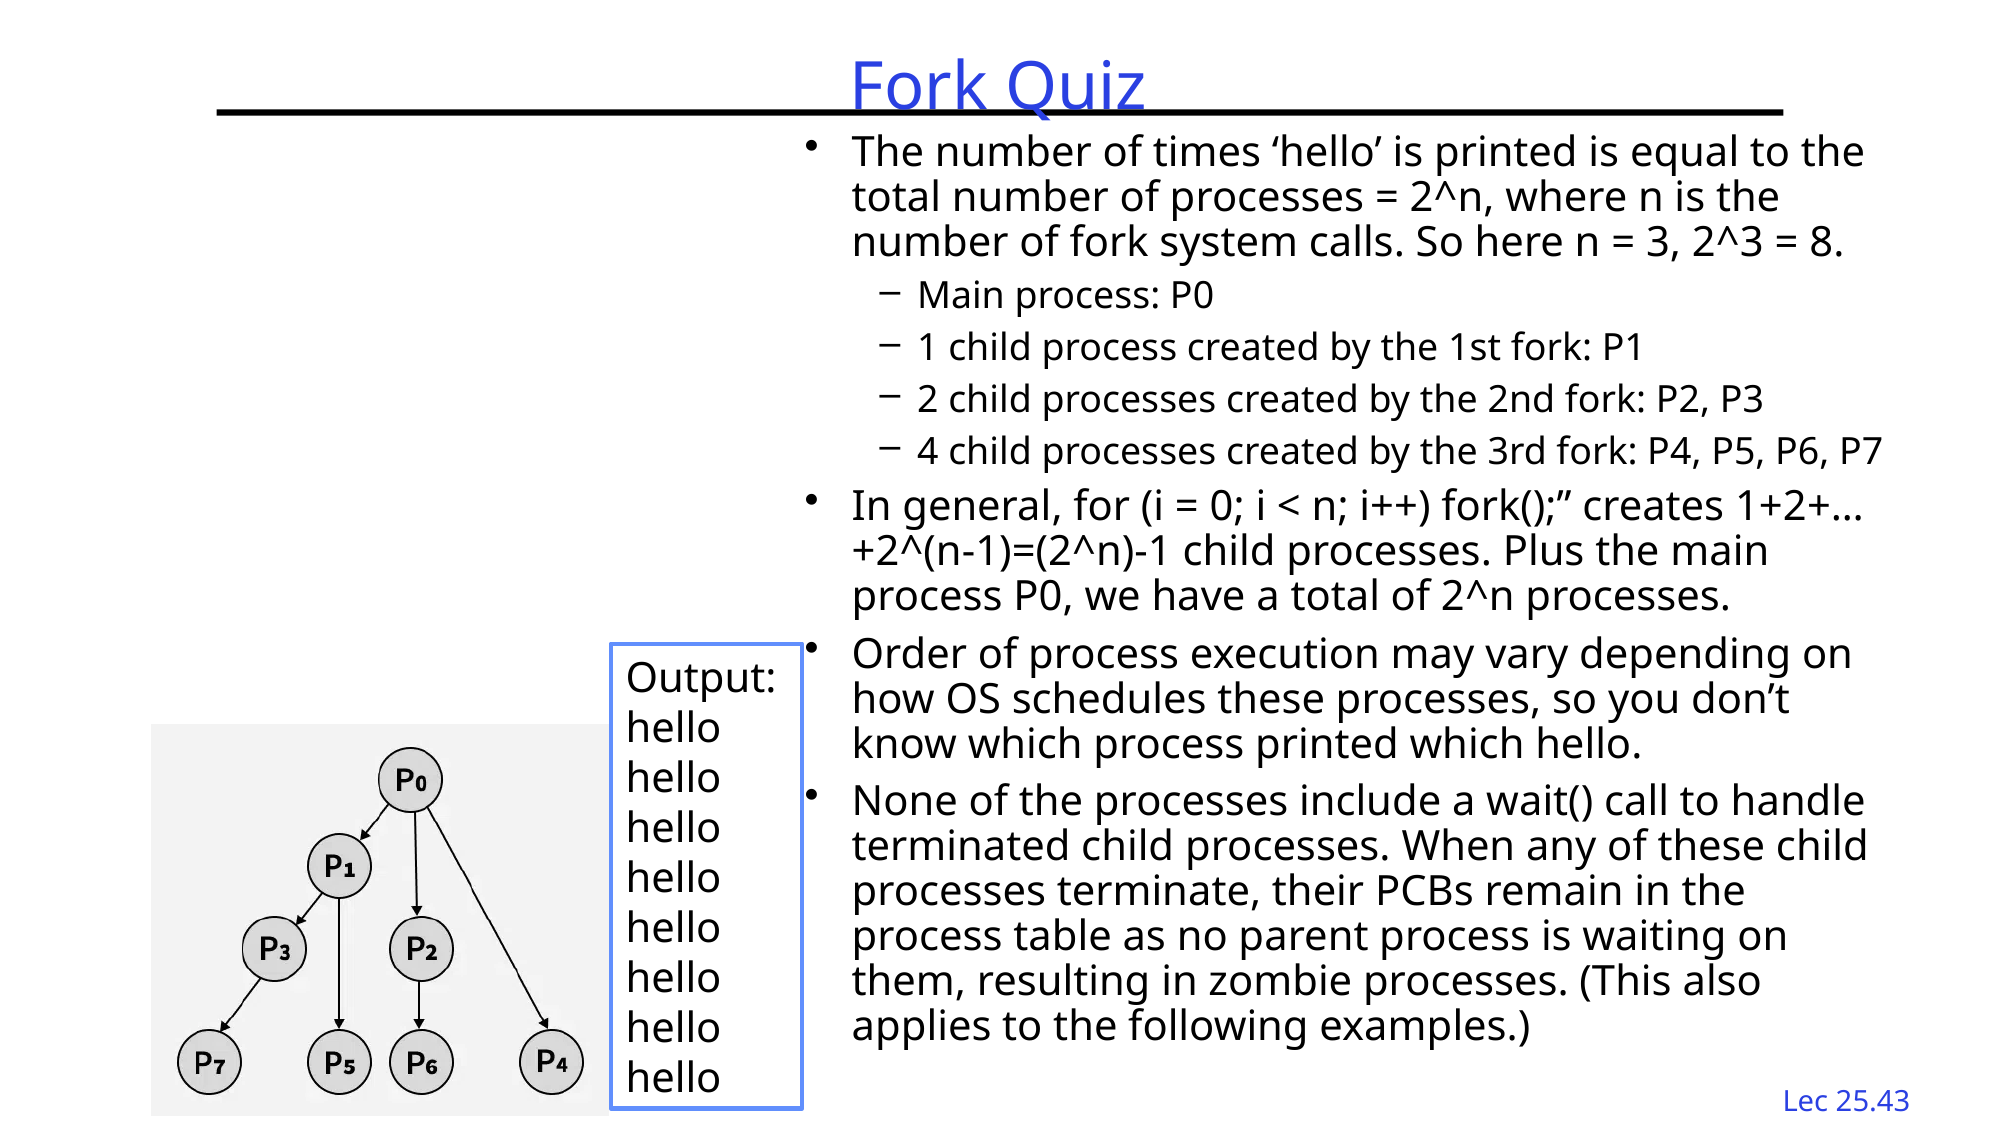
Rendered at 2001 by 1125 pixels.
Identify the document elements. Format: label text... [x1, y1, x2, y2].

text_box Output: hello hello hello hello hello hello hello hello [609, 642, 804, 1111]
text_box The number of times ‘hello’ is printed is equal to the total number of processes = 2^n, where n is the number of fork system calls. So here n = 3, 2^3 = 8. Main process: P0 1 child process created by the 1st fork: P1 2 child processes created by the 2nd fork: P2, P3 4 child processes created by the 3rd fork: P4, P5, P6, P7 In general, for (i = 0; i < n; i++) fork();” creates 1+2+…+2^(n-1)=(2^n)-1 child processes. Plus the main process P0, we have a total of 2^n processes. Order of process execution may vary depending on how OS schedules these processes, so you don’t know which process printed which hello. None of the processes include a wait() call to handle terminated child processes. When any of these child processes terminate, their PCBs remain in the process table as no parent process is waiting on them, resulting in zombie processes. (This also applies to the following examples.) [789, 123, 1921, 1080]
picture [151, 724, 609, 1116]
title Fork Quiz [68, 45, 1929, 152]
